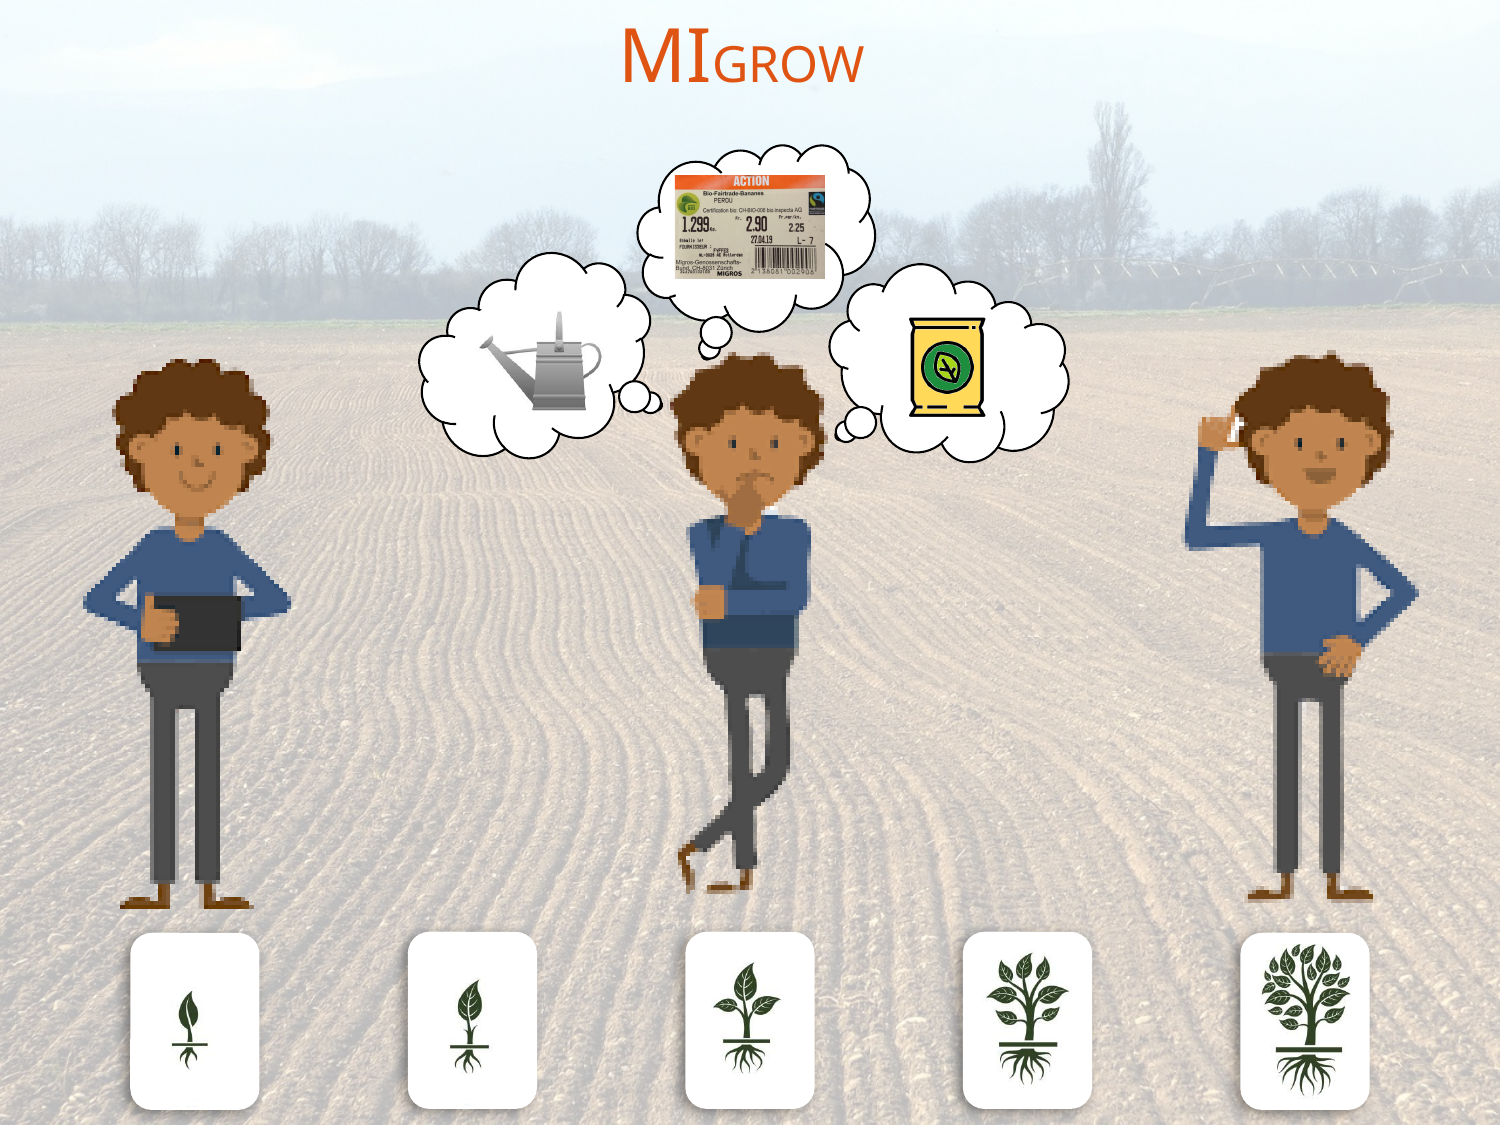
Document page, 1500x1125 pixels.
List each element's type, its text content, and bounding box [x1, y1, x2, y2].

picture [130, 932, 260, 1110]
picture [962, 931, 1093, 1109]
picture [631, 335, 857, 926]
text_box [828, 274, 1066, 461]
picture [1151, 335, 1460, 927]
picture [685, 931, 815, 1109]
picture [55, 331, 335, 928]
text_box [445, 241, 632, 479]
picture [407, 931, 538, 1109]
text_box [637, 144, 876, 332]
text_box MIGROW [604, 0, 896, 105]
picture [1240, 932, 1370, 1110]
